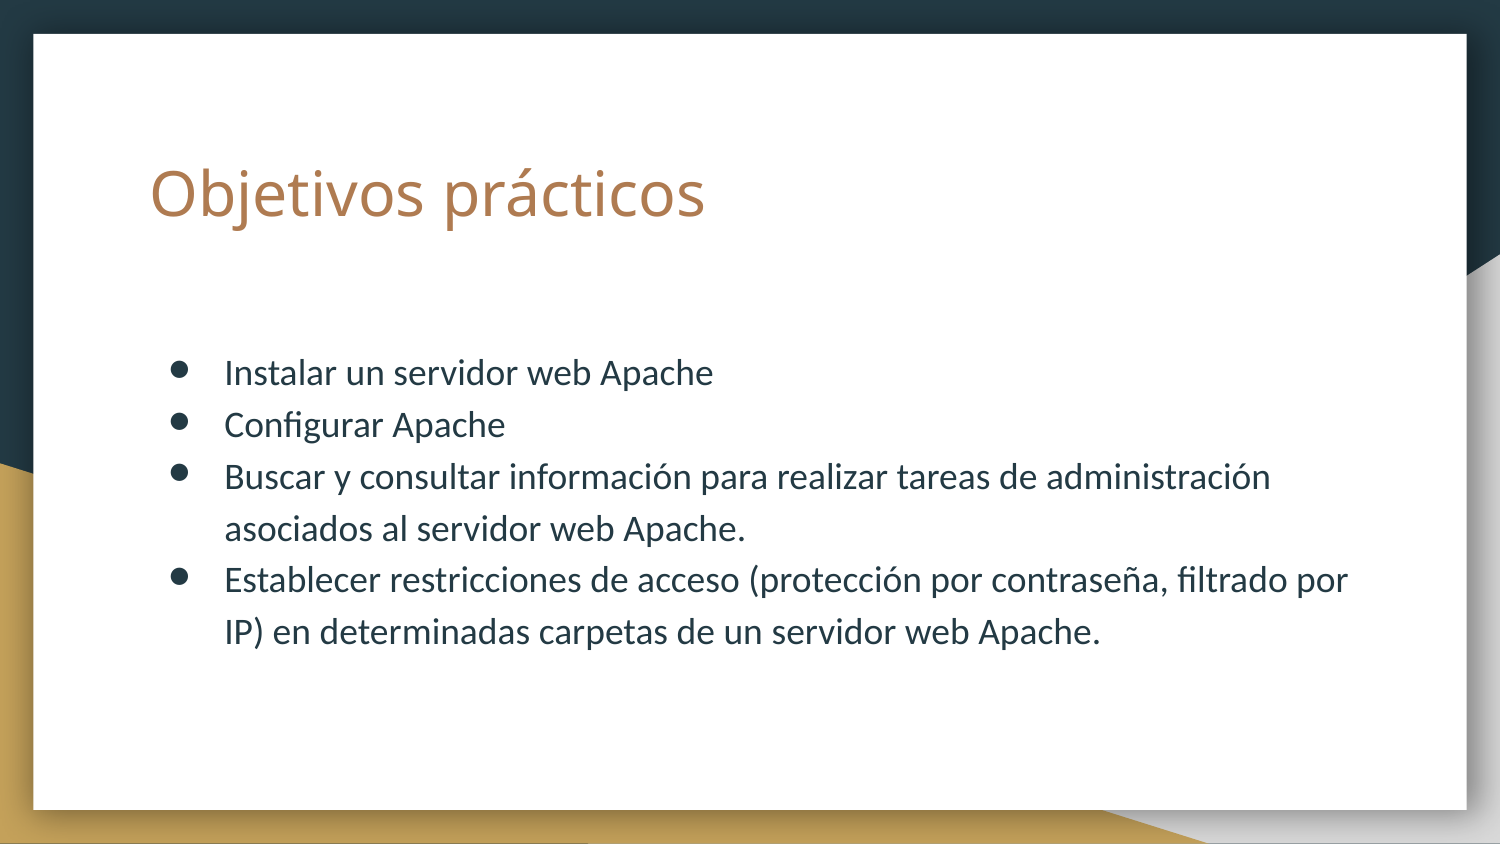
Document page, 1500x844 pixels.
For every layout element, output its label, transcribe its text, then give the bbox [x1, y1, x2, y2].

list Instalar un servidor web Apache Configurar Apache Buscar y consultar información para realizar tareas de administración asociados al servidor web Apache. Establecer restricciones de acceso (protección por contraseña, filtrado por IP) en determinadas carpetas de un servidor web Apache. [134, 326, 1366, 729]
title Objetivos prácticos [134, 138, 1366, 296]
